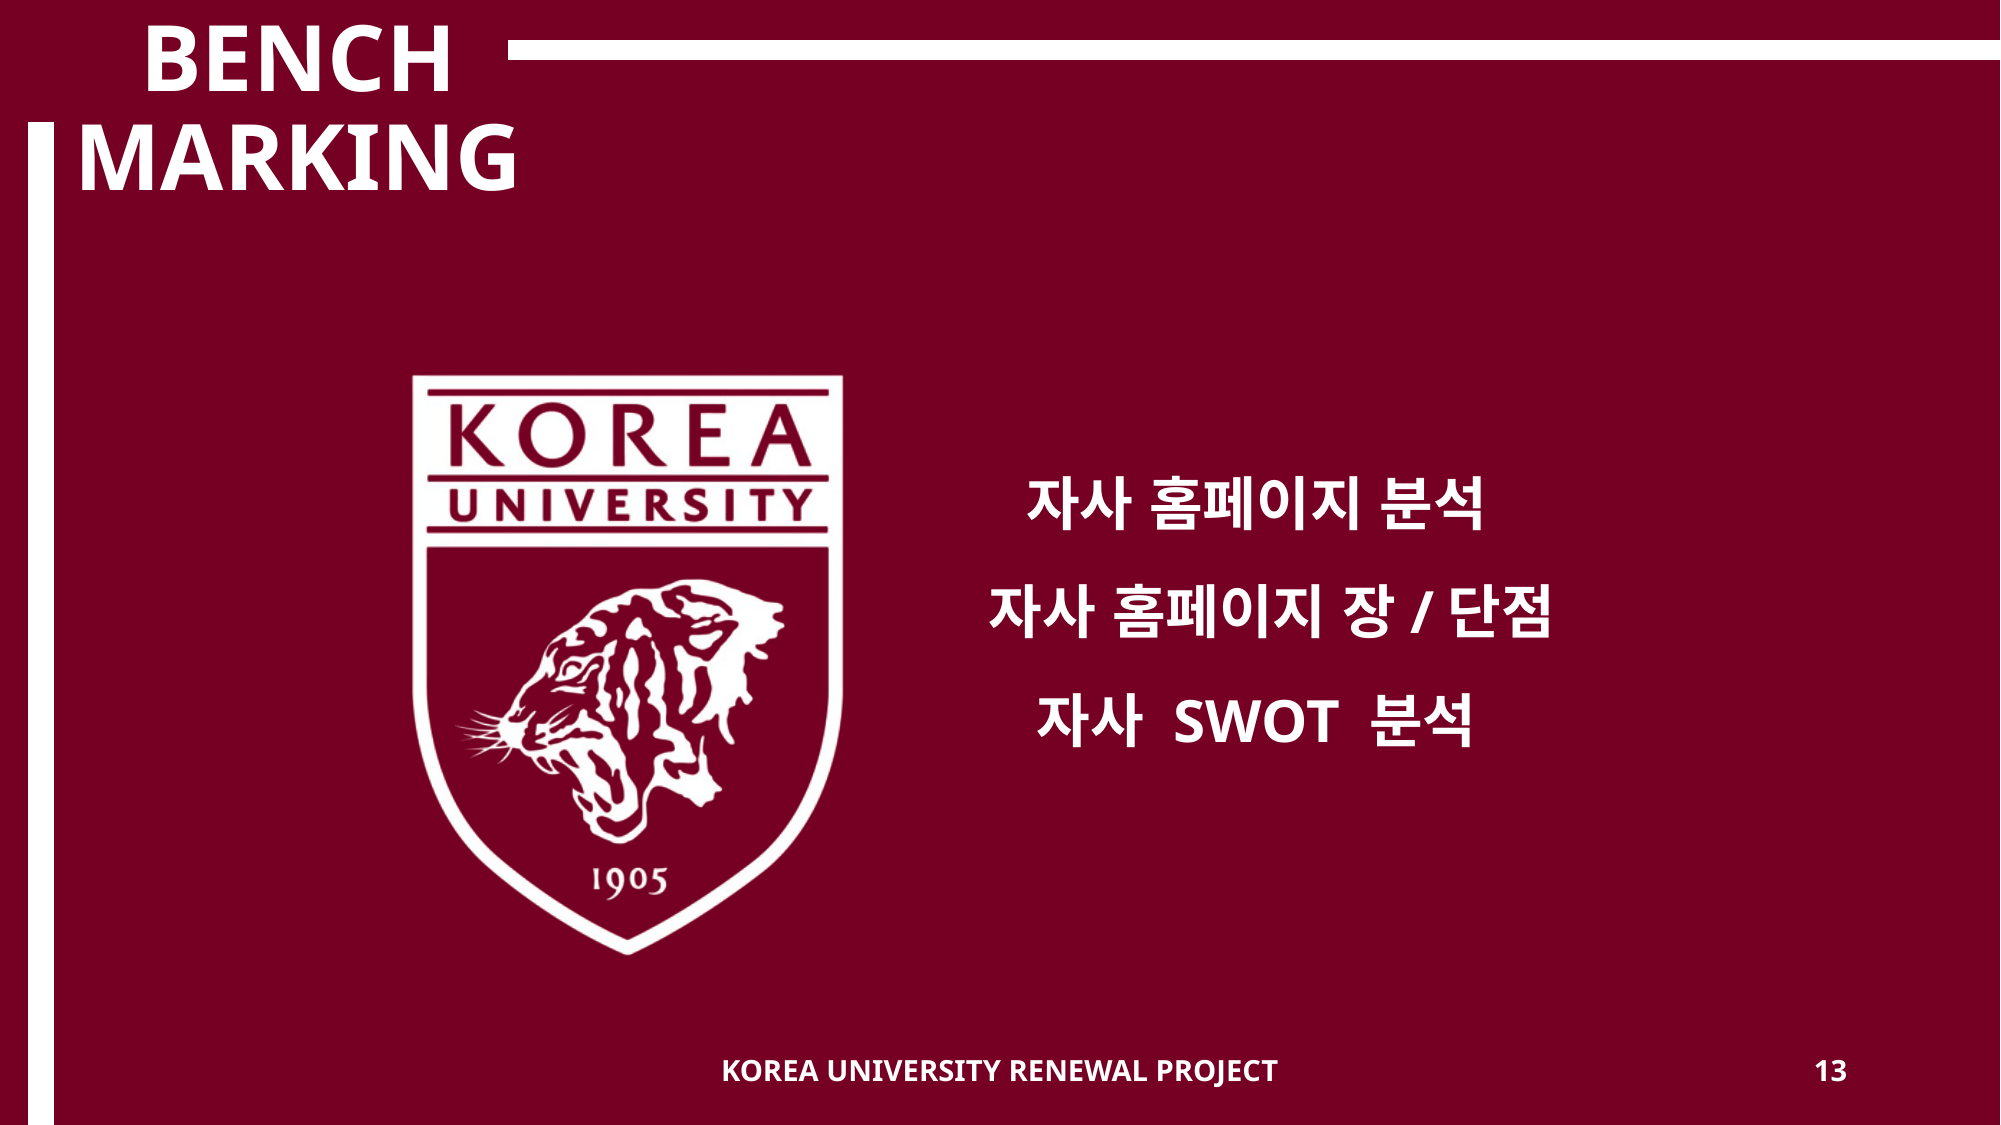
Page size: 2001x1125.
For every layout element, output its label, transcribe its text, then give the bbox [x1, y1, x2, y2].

picture [281, 292, 1000, 1012]
title BENCH MARKING [19, 33, 578, 190]
text_box 자사 홈페이지 장/단점 [957, 567, 1587, 653]
text_box 자사 SWOT 분석 [972, 676, 1541, 762]
text_box 자사 홈페이지 분석 [972, 459, 1541, 544]
slide_number 13 [1412, 1042, 1863, 1103]
footer KOREA UNIVERSITY RENEWAL PROJECT [662, 1042, 1338, 1103]
